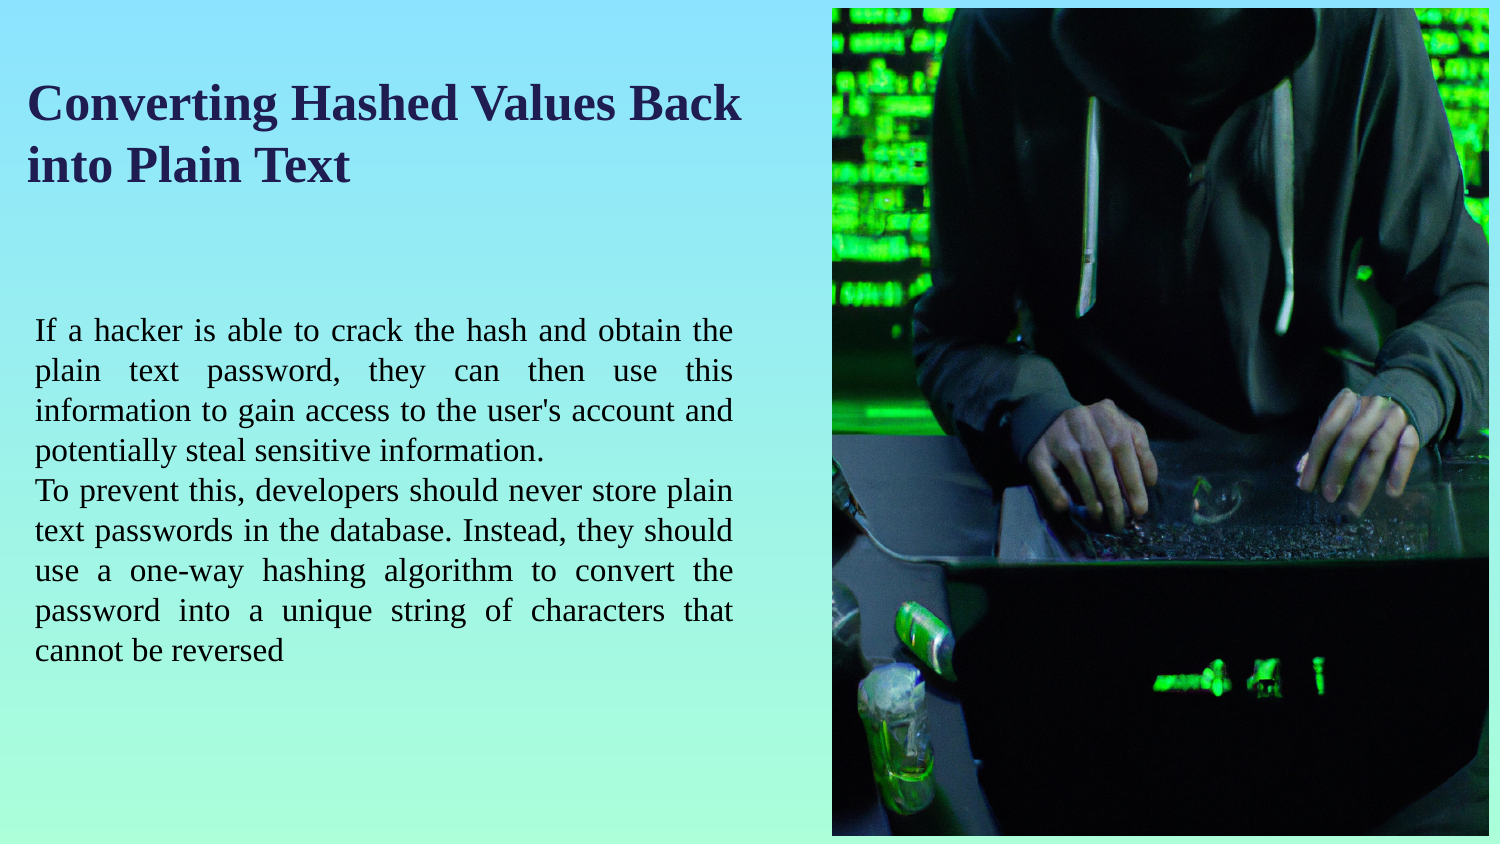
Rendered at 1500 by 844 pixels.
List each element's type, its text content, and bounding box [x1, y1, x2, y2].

text_box If a hacker is able to crack the hash and obtain the plain text password, they can then use this information to gain access to the user's account and potentially steal sensitive information. To prevent this, developers should never store plain text passwords in the database. Instead, they should use a one-way hashing algorithm to convert the password into a unique string of characters that cannot be reversed [19, 253, 750, 723]
picture [832, 7, 1489, 836]
title Converting Hashed Values Back into Plain Text [11, 67, 796, 239]
